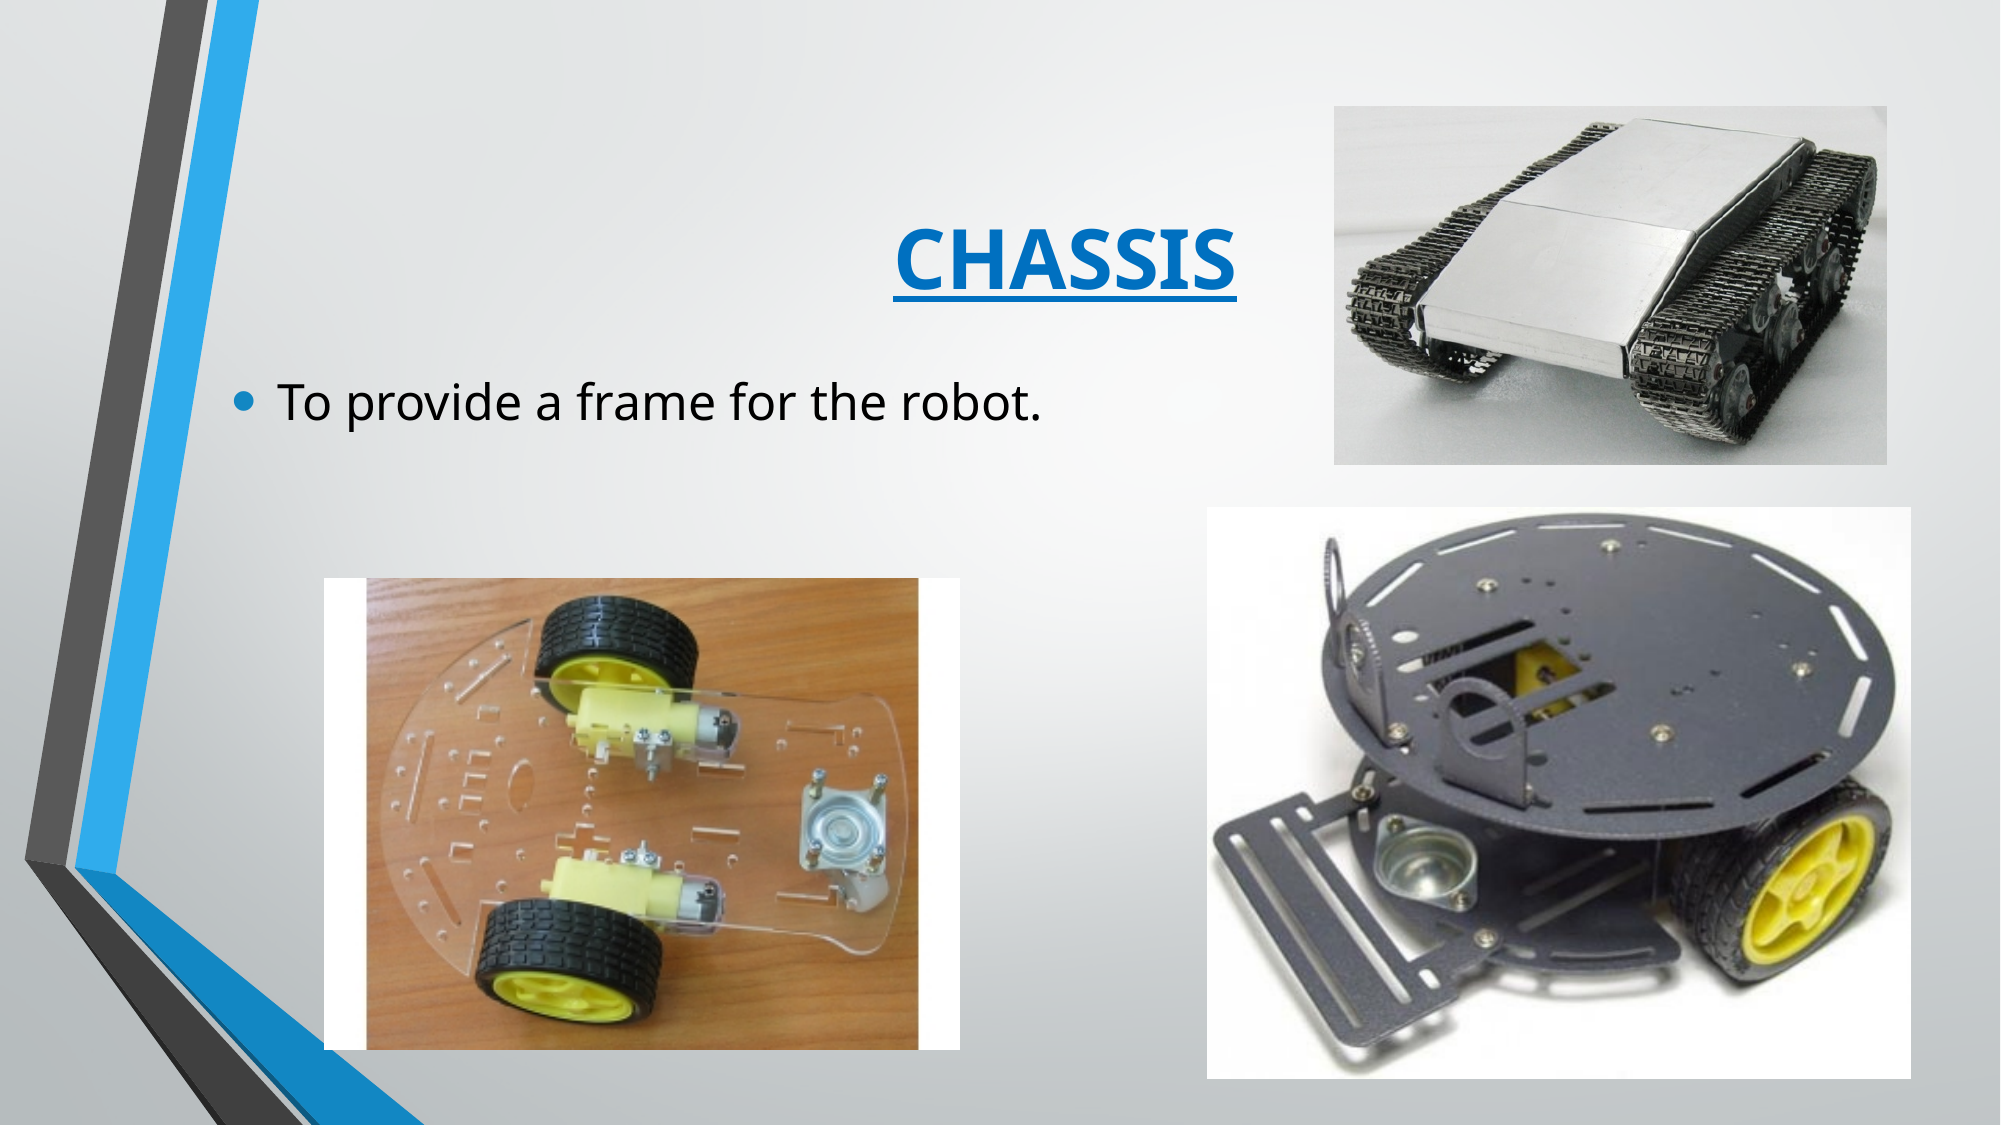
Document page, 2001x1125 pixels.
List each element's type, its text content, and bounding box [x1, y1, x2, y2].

picture [1207, 507, 1911, 1079]
title CHASSIS [243, 112, 1333, 400]
picture [324, 578, 961, 1050]
picture [1333, 106, 1888, 465]
list To provide a frame for the robot. [216, 328, 1148, 471]
